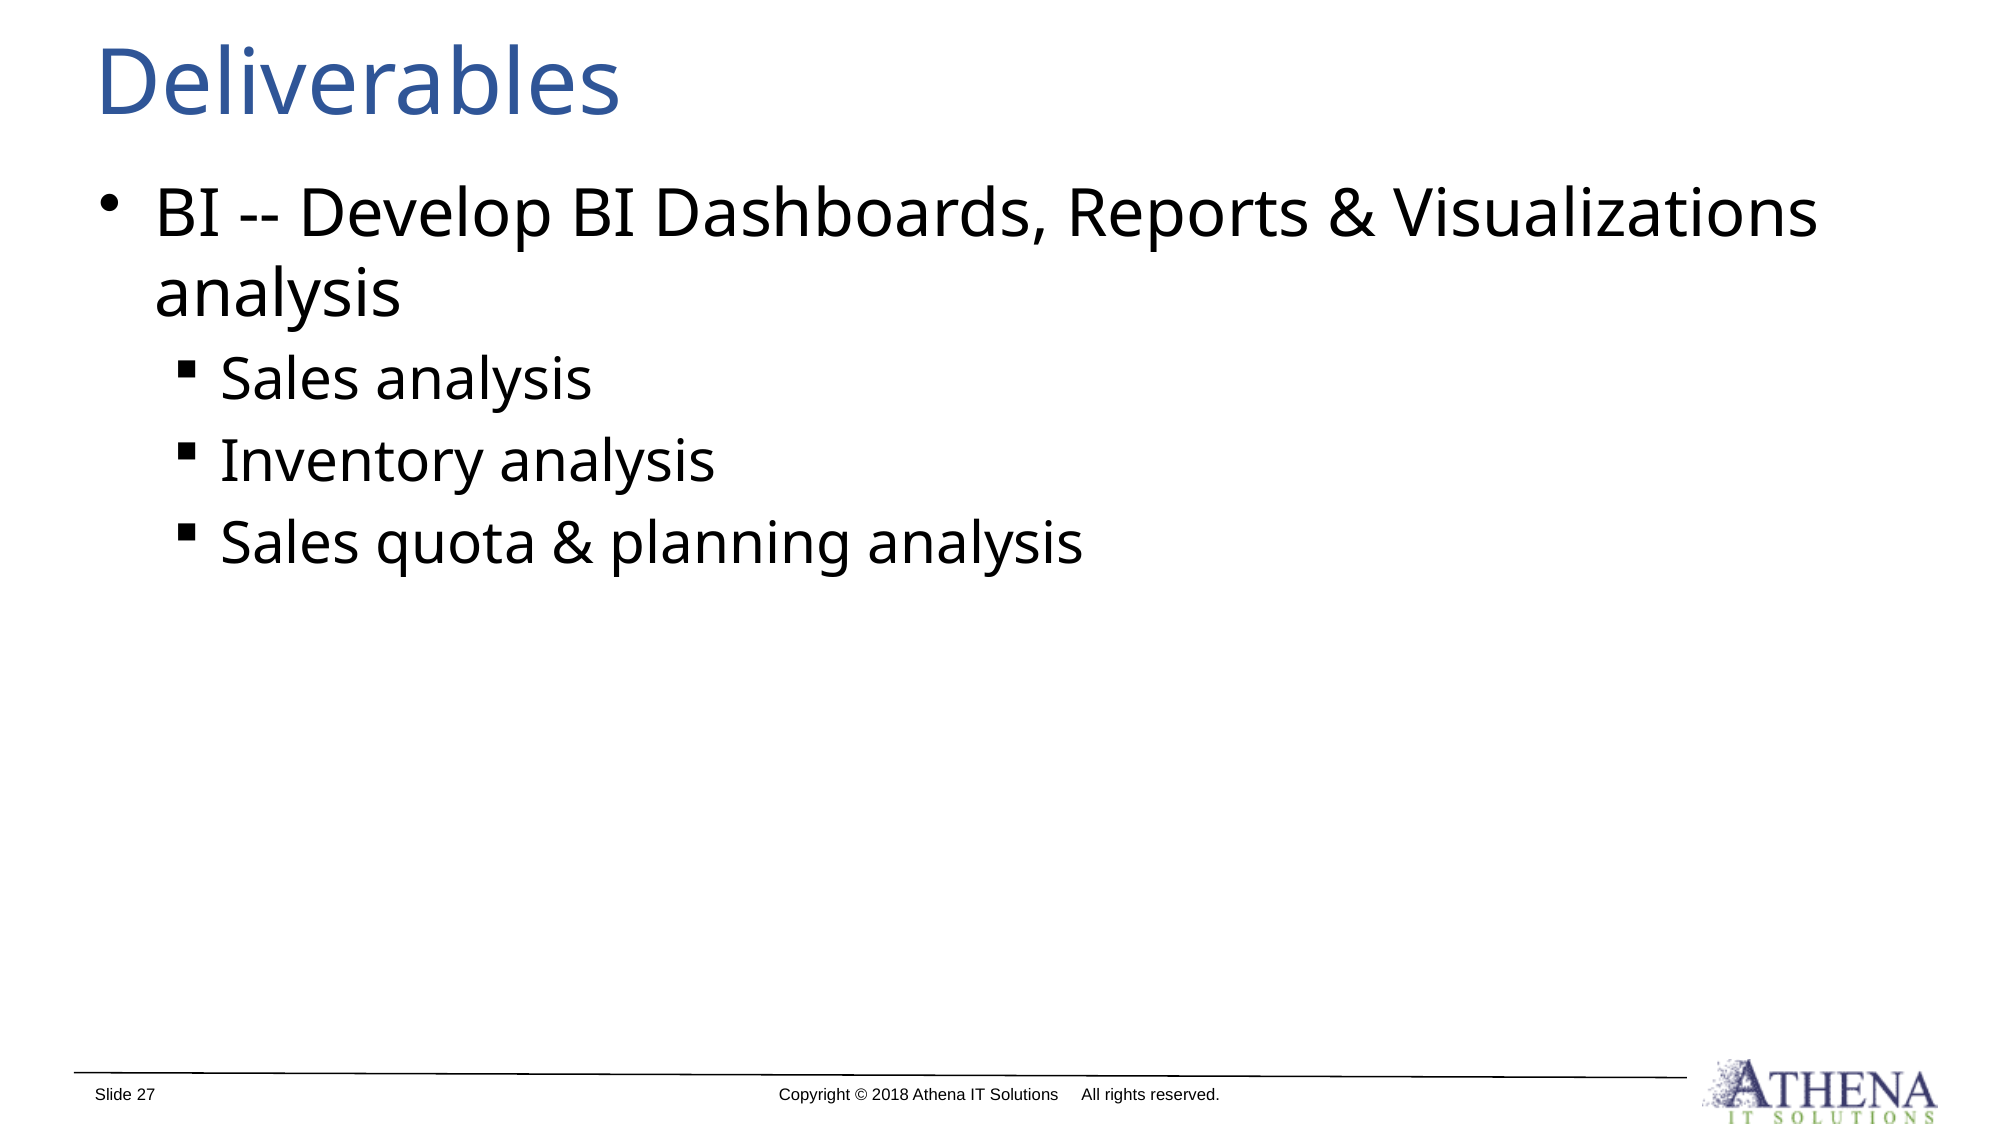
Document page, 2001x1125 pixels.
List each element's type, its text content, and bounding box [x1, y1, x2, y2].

slide_number Slide 27 [79, 1077, 336, 1110]
list BI -- Develop BI Dashboards, Reports & Visualizations analysis Sales analysis Inventory analysis Sales quota & planning analysis [83, 162, 1938, 1050]
picture [1702, 1059, 1938, 1124]
footer Copyright © 2018 Athena IT Solutions All rights reserved. [662, 1077, 1338, 1110]
title Deliverables [79, 20, 1938, 135]
